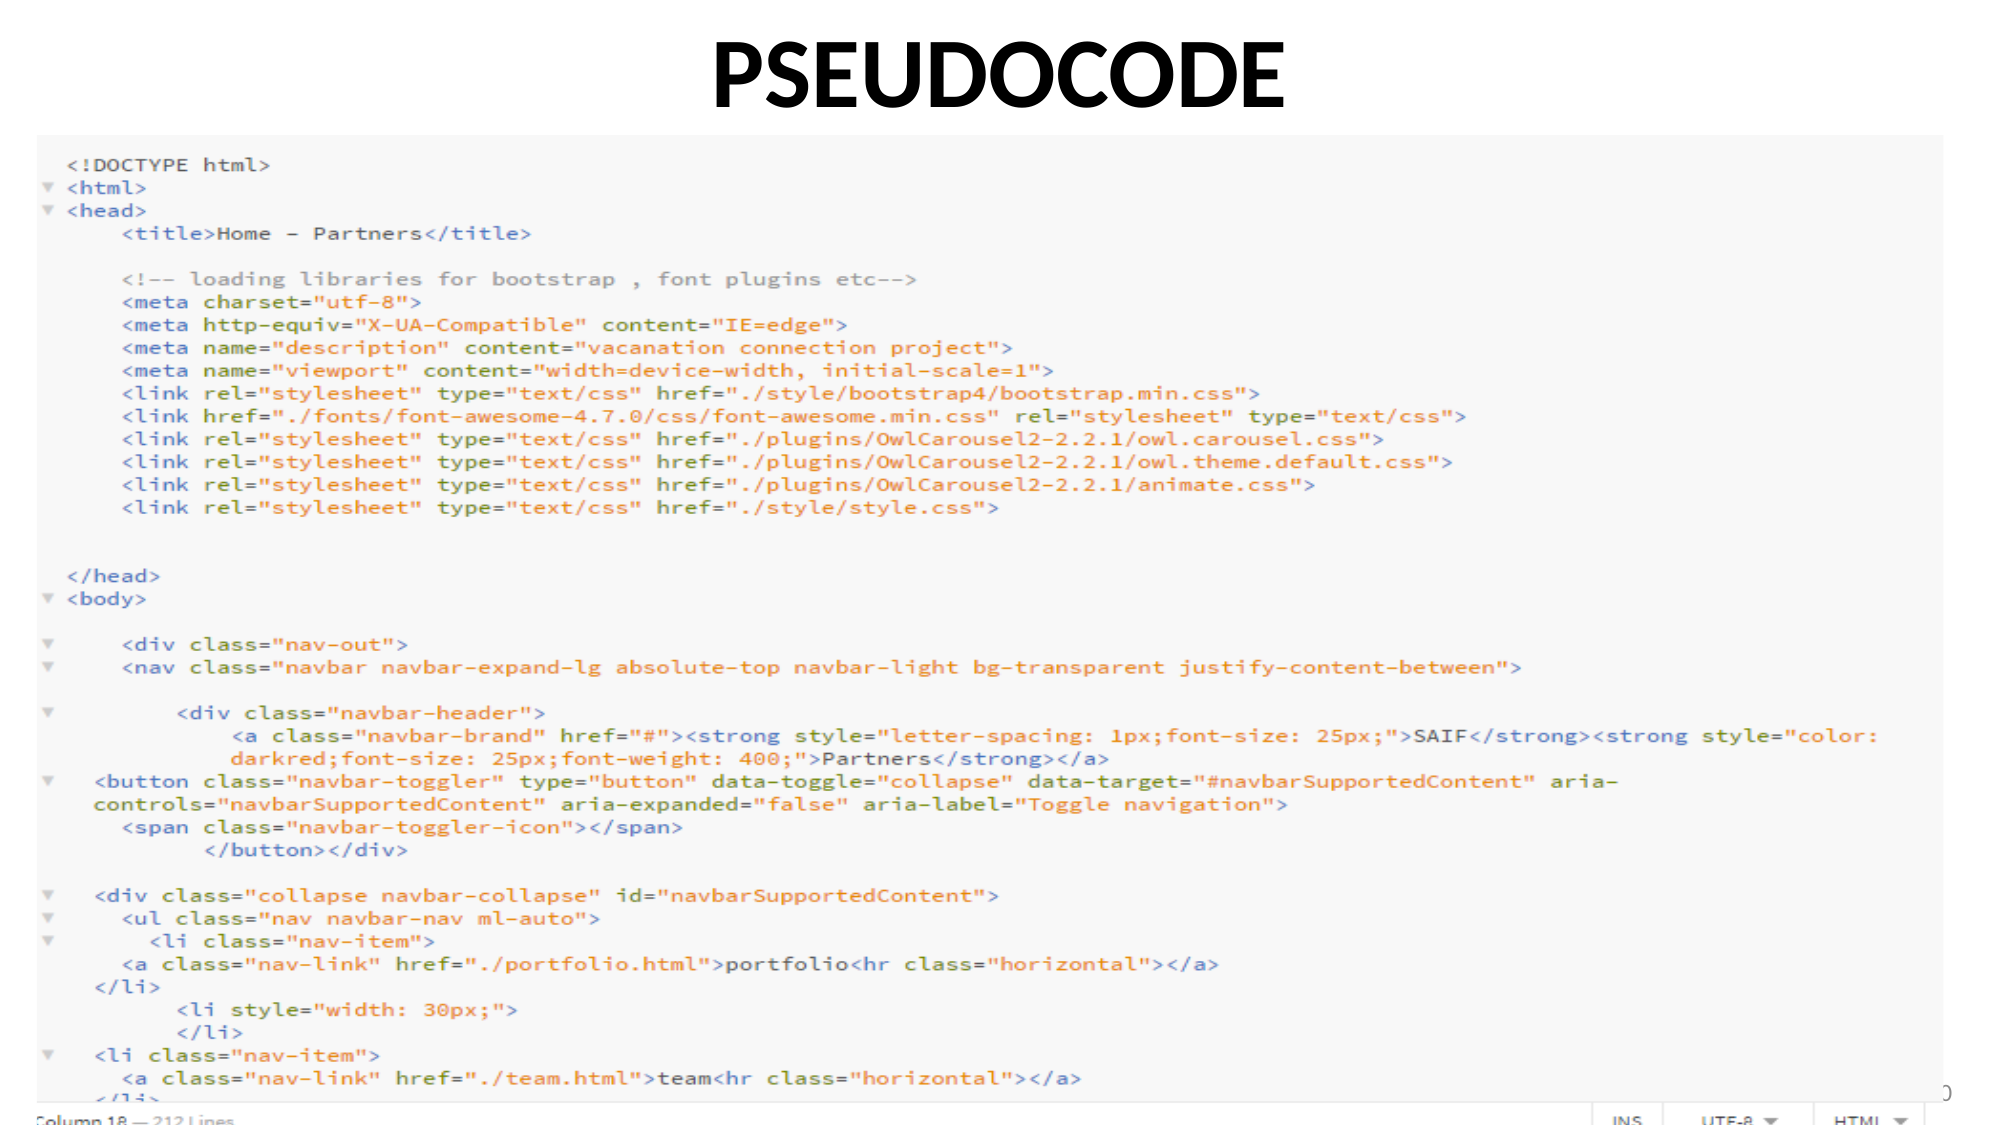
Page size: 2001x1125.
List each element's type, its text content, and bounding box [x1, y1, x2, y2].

slide_number 10 [1944, 1061, 1968, 1121]
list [36, 135, 1944, 1125]
title pseudocode [97, 0, 1903, 135]
